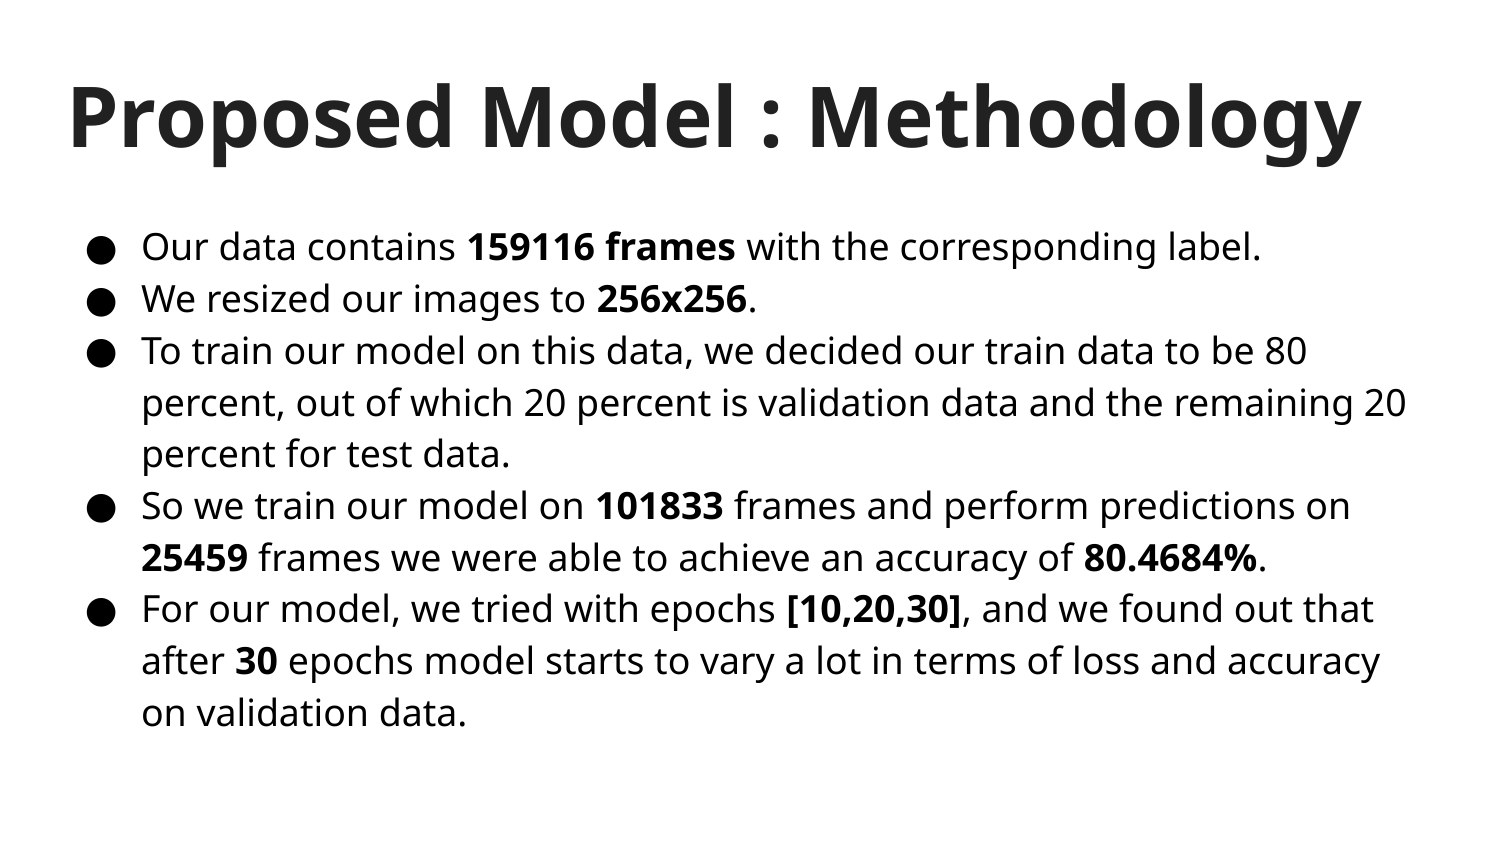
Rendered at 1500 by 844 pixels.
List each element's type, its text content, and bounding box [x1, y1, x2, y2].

list Our data contains 159116 frames with the corresponding label. We resized our images to 256x256. To train our model on this data, we decided our train data to be 80 percent, out of which 20 percent is validation data and the remaining 20 percent for test data. So we train our model on 101833 frames and perform predictions on 25459 frames we were able to achieve an accuracy of 80.4684%. For our model, we tried with epochs [10,20,30], and we found out that after 30 epochs model starts to vary a lot in terms of loss and accuracy on validation data. [51, 201, 1449, 750]
title Proposed Model : Methodology [51, 48, 1449, 180]
